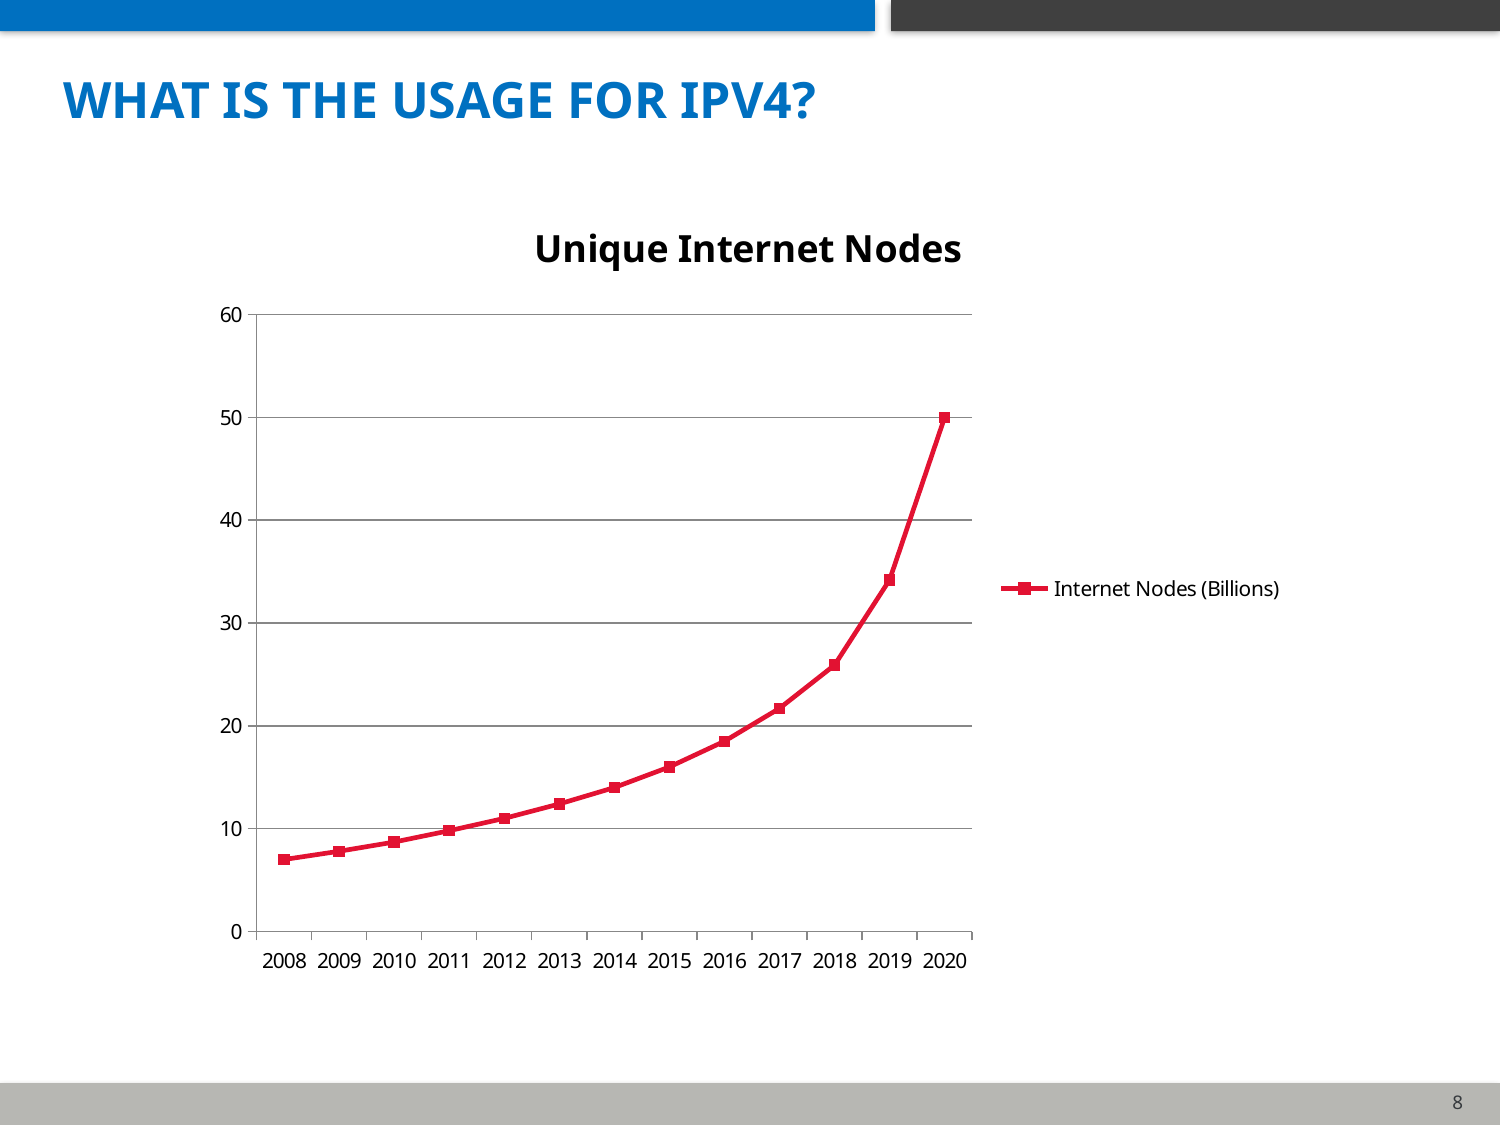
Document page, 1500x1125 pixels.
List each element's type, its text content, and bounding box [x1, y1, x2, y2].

chart [197, 185, 1299, 991]
title What is the usage for IPv4? [48, 54, 1424, 142]
